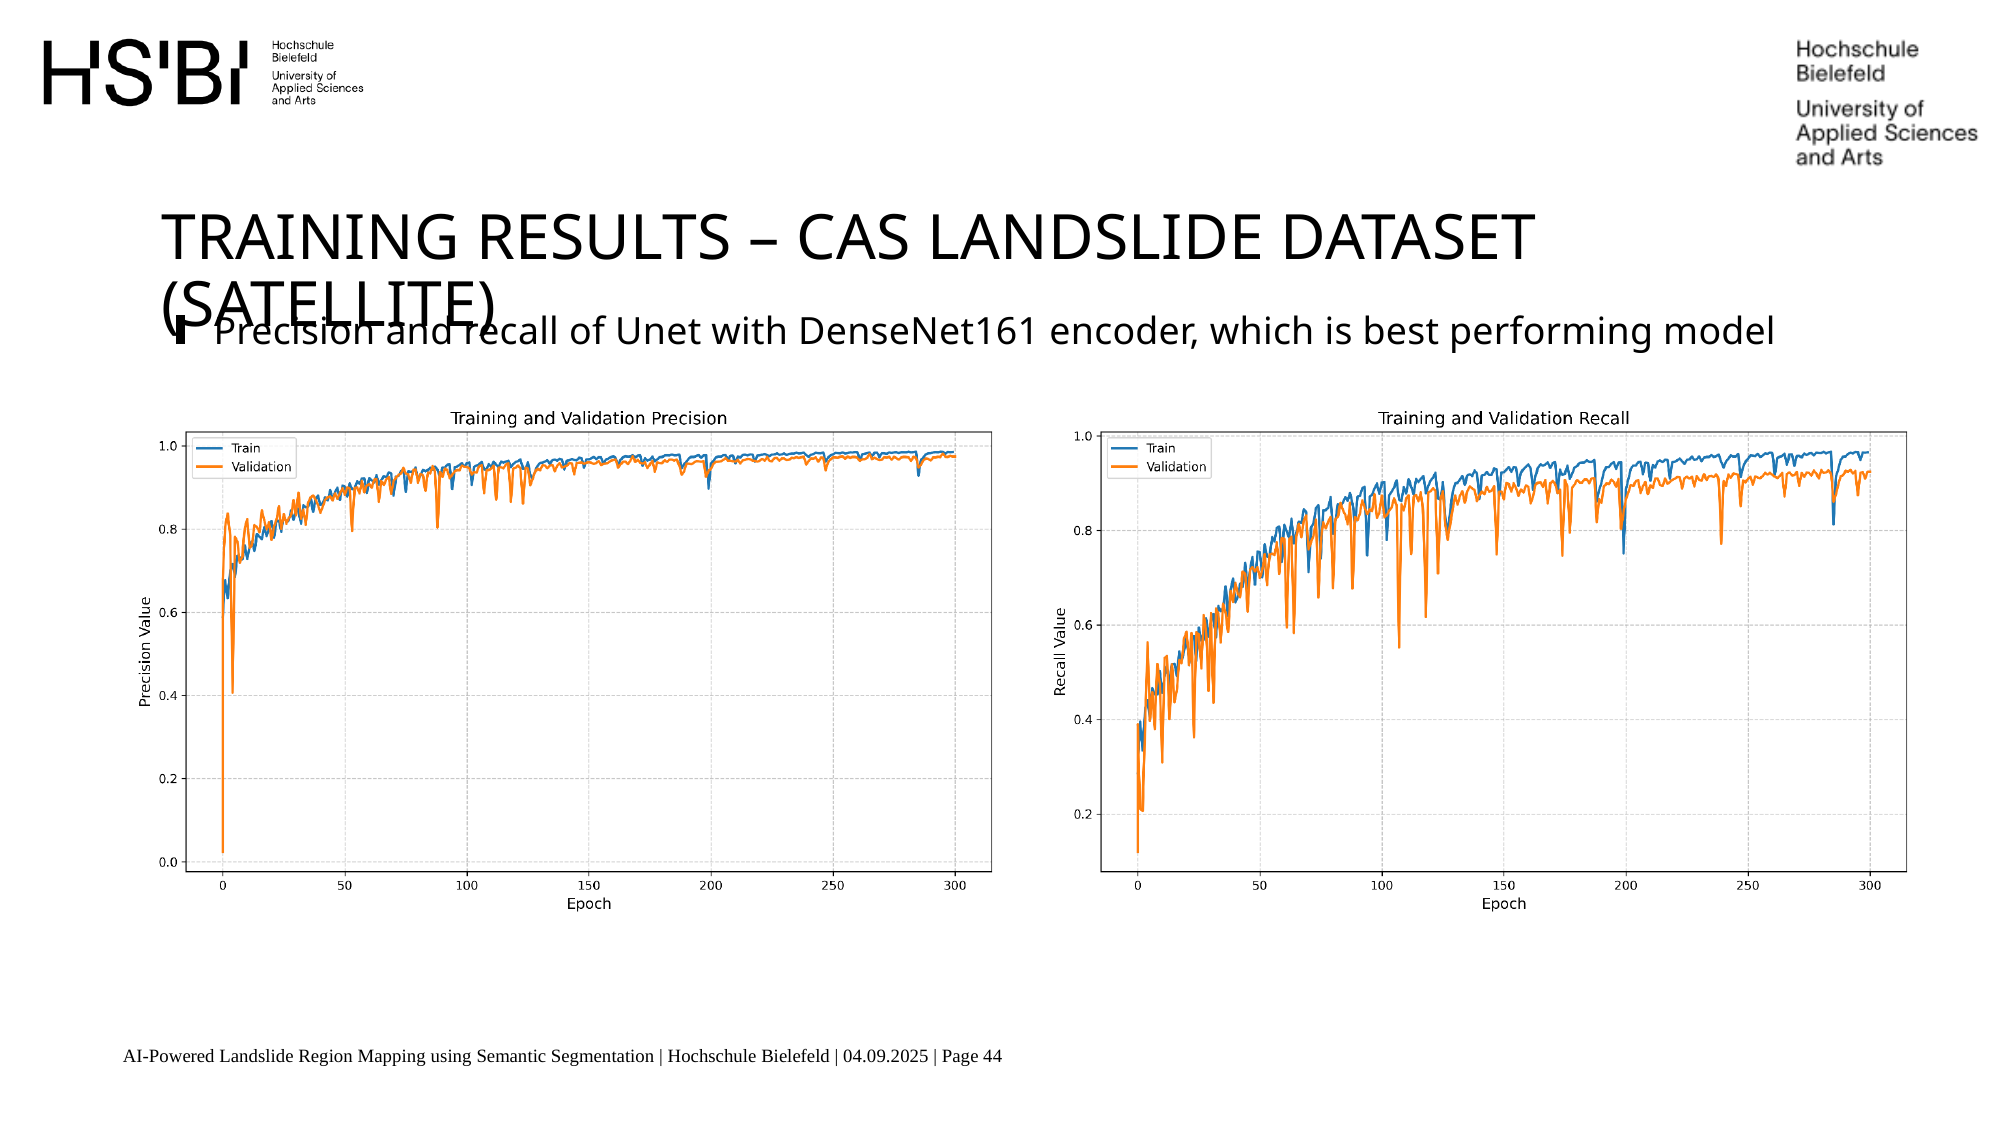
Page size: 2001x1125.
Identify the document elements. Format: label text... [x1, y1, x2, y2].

text_box Training Results – CAS Landslide dataset (satellite) [161, 205, 1797, 277]
text_box Precision and recall of Unet with DenseNet161 encoder, which is best performing model [161, 277, 1797, 360]
text_box AI-Powered Landslide Region Mapping using Semantic Segmentation | Hochschule Bielefeld | 04.09.2025 | Page 44 [108, 1036, 1108, 1074]
picture [130, 402, 1000, 920]
picture [1045, 402, 1915, 920]
